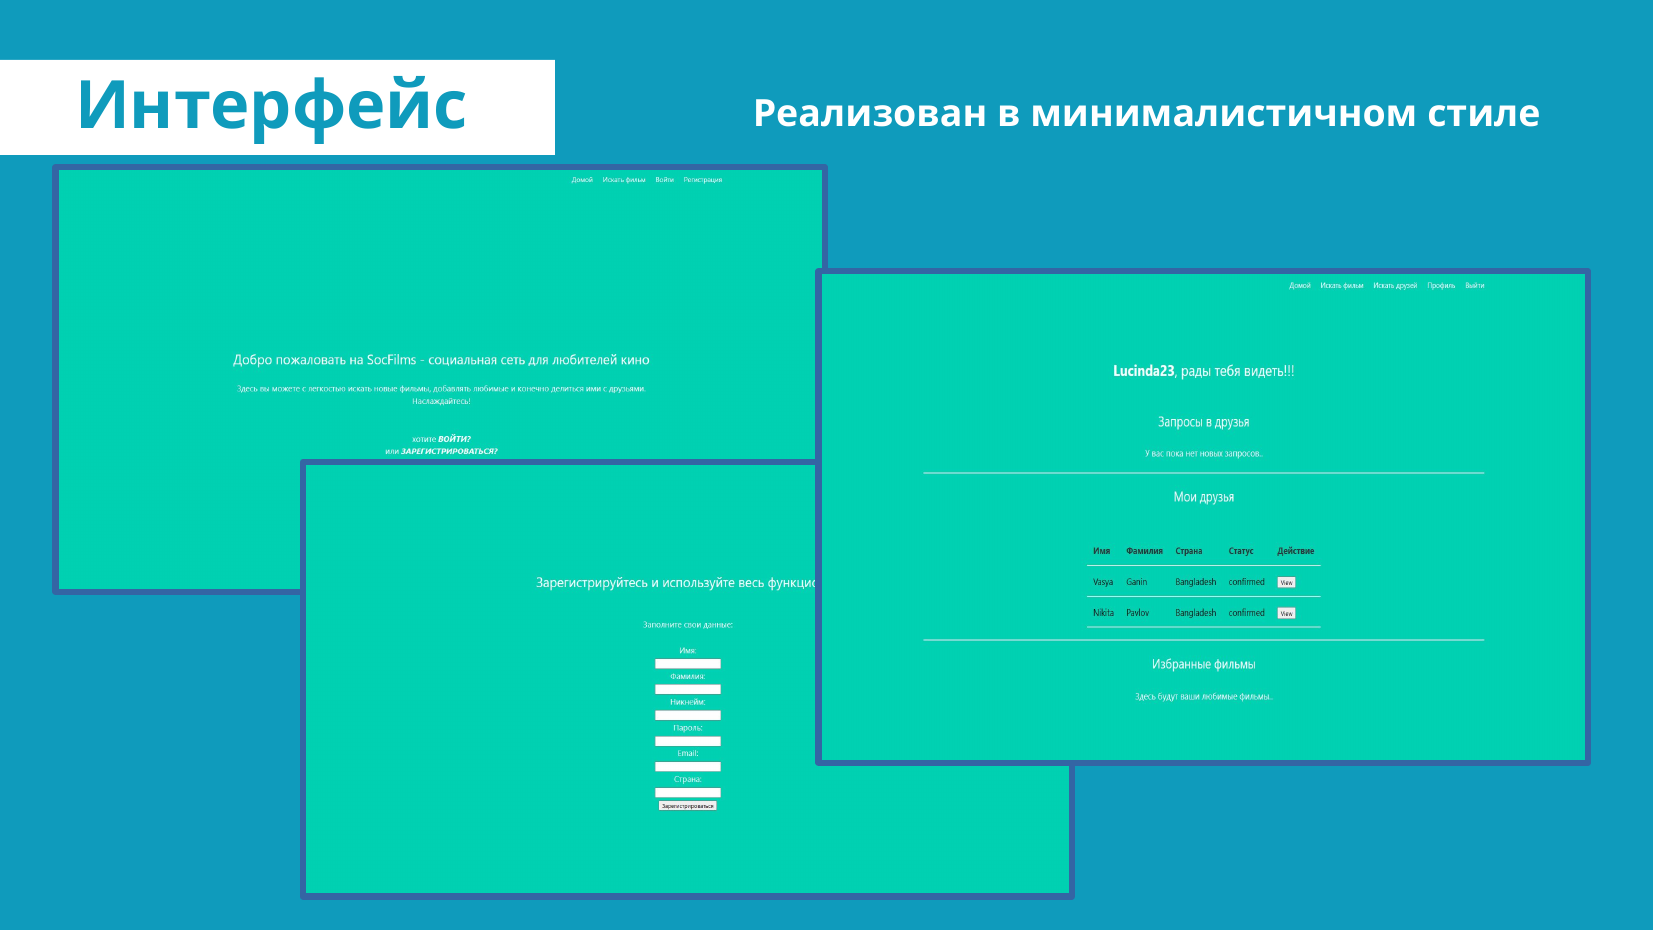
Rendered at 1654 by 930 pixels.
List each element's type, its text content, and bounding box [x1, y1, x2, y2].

title Интерфейс [0, 51, 544, 162]
text_box Реализован в минималистичном стиле [738, 74, 1595, 266]
picture [58, 170, 1585, 894]
